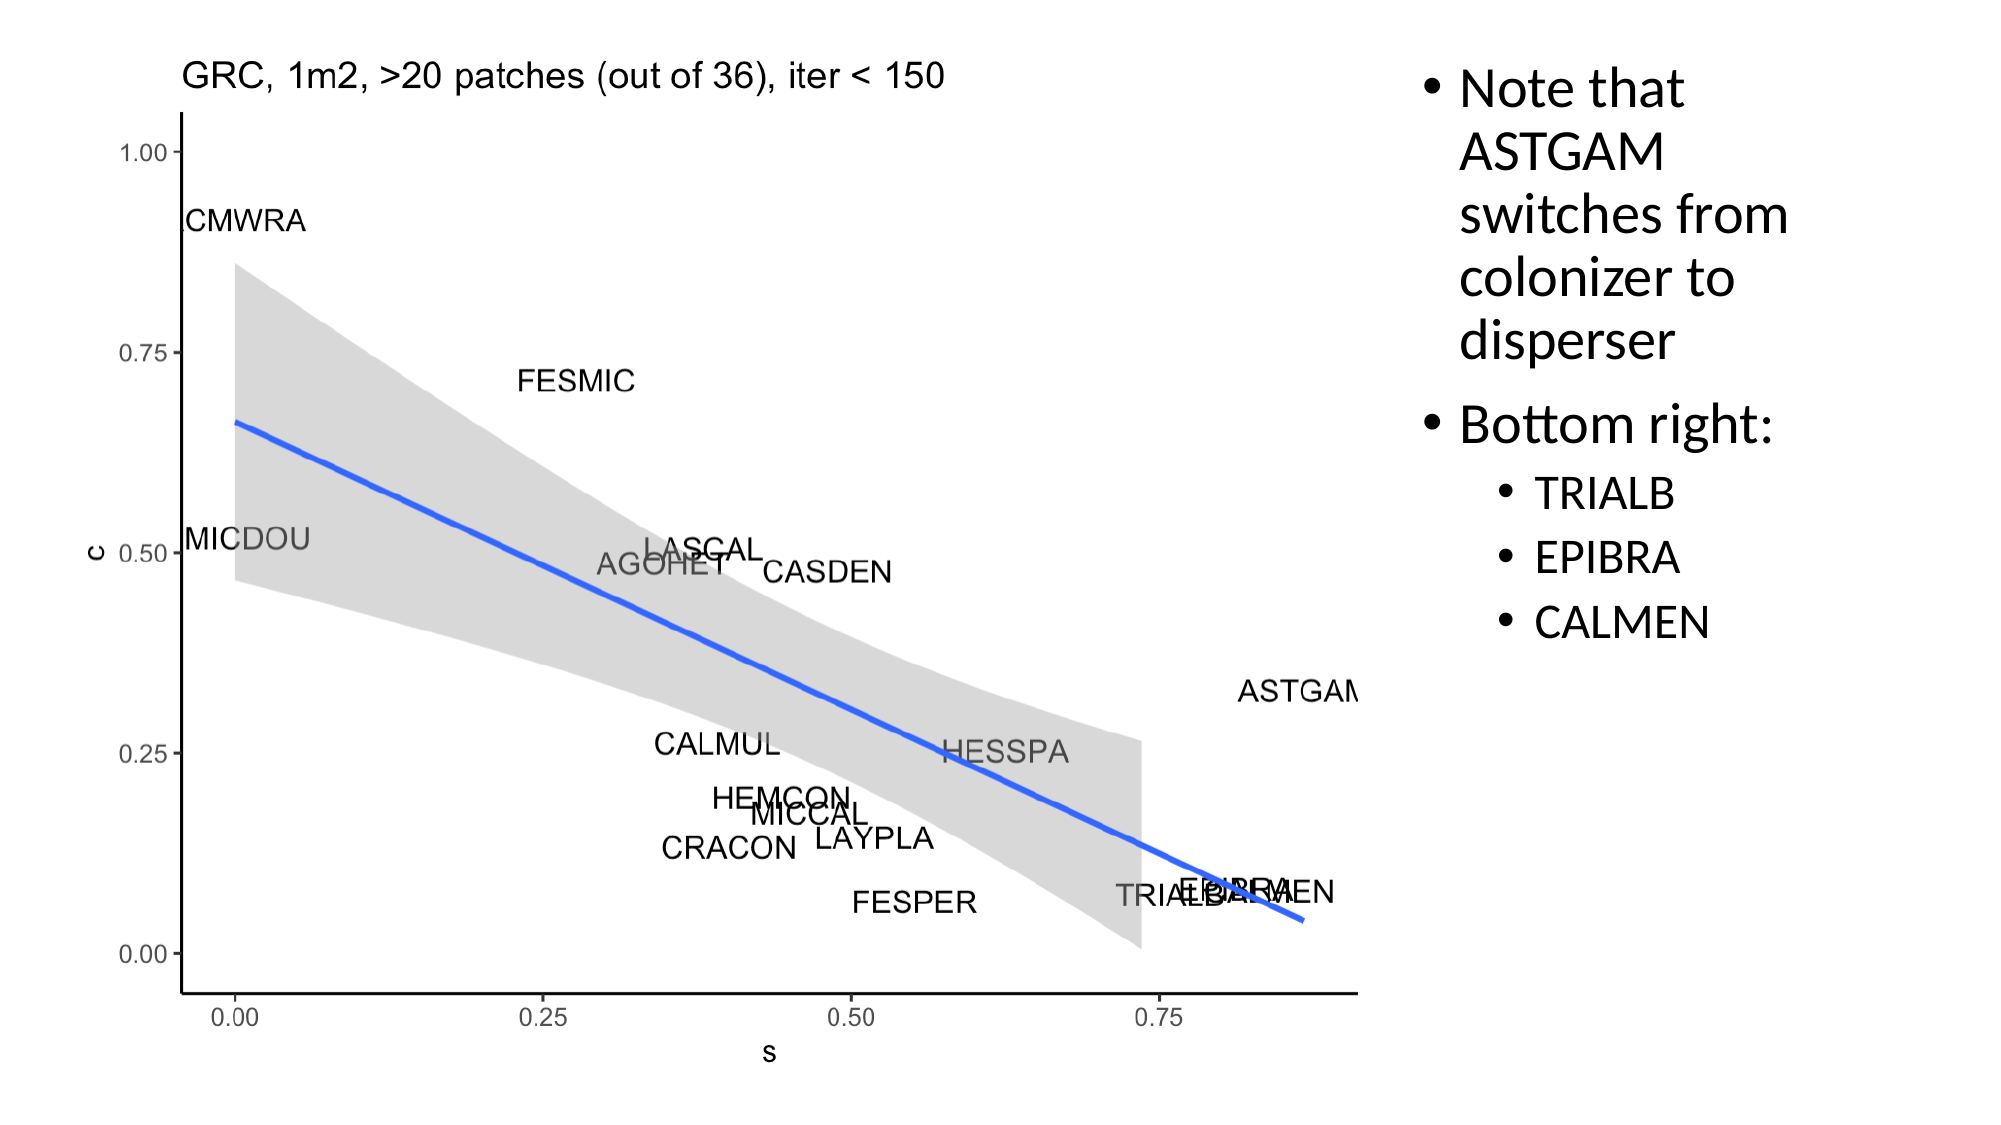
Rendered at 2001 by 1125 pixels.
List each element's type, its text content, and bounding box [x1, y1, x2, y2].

list Note that ASTGAM switches from colonizer to disperser Bottom right: TRIALB EPIBRA CALMEN [1407, 50, 1863, 1014]
picture [68, 49, 1369, 1076]
